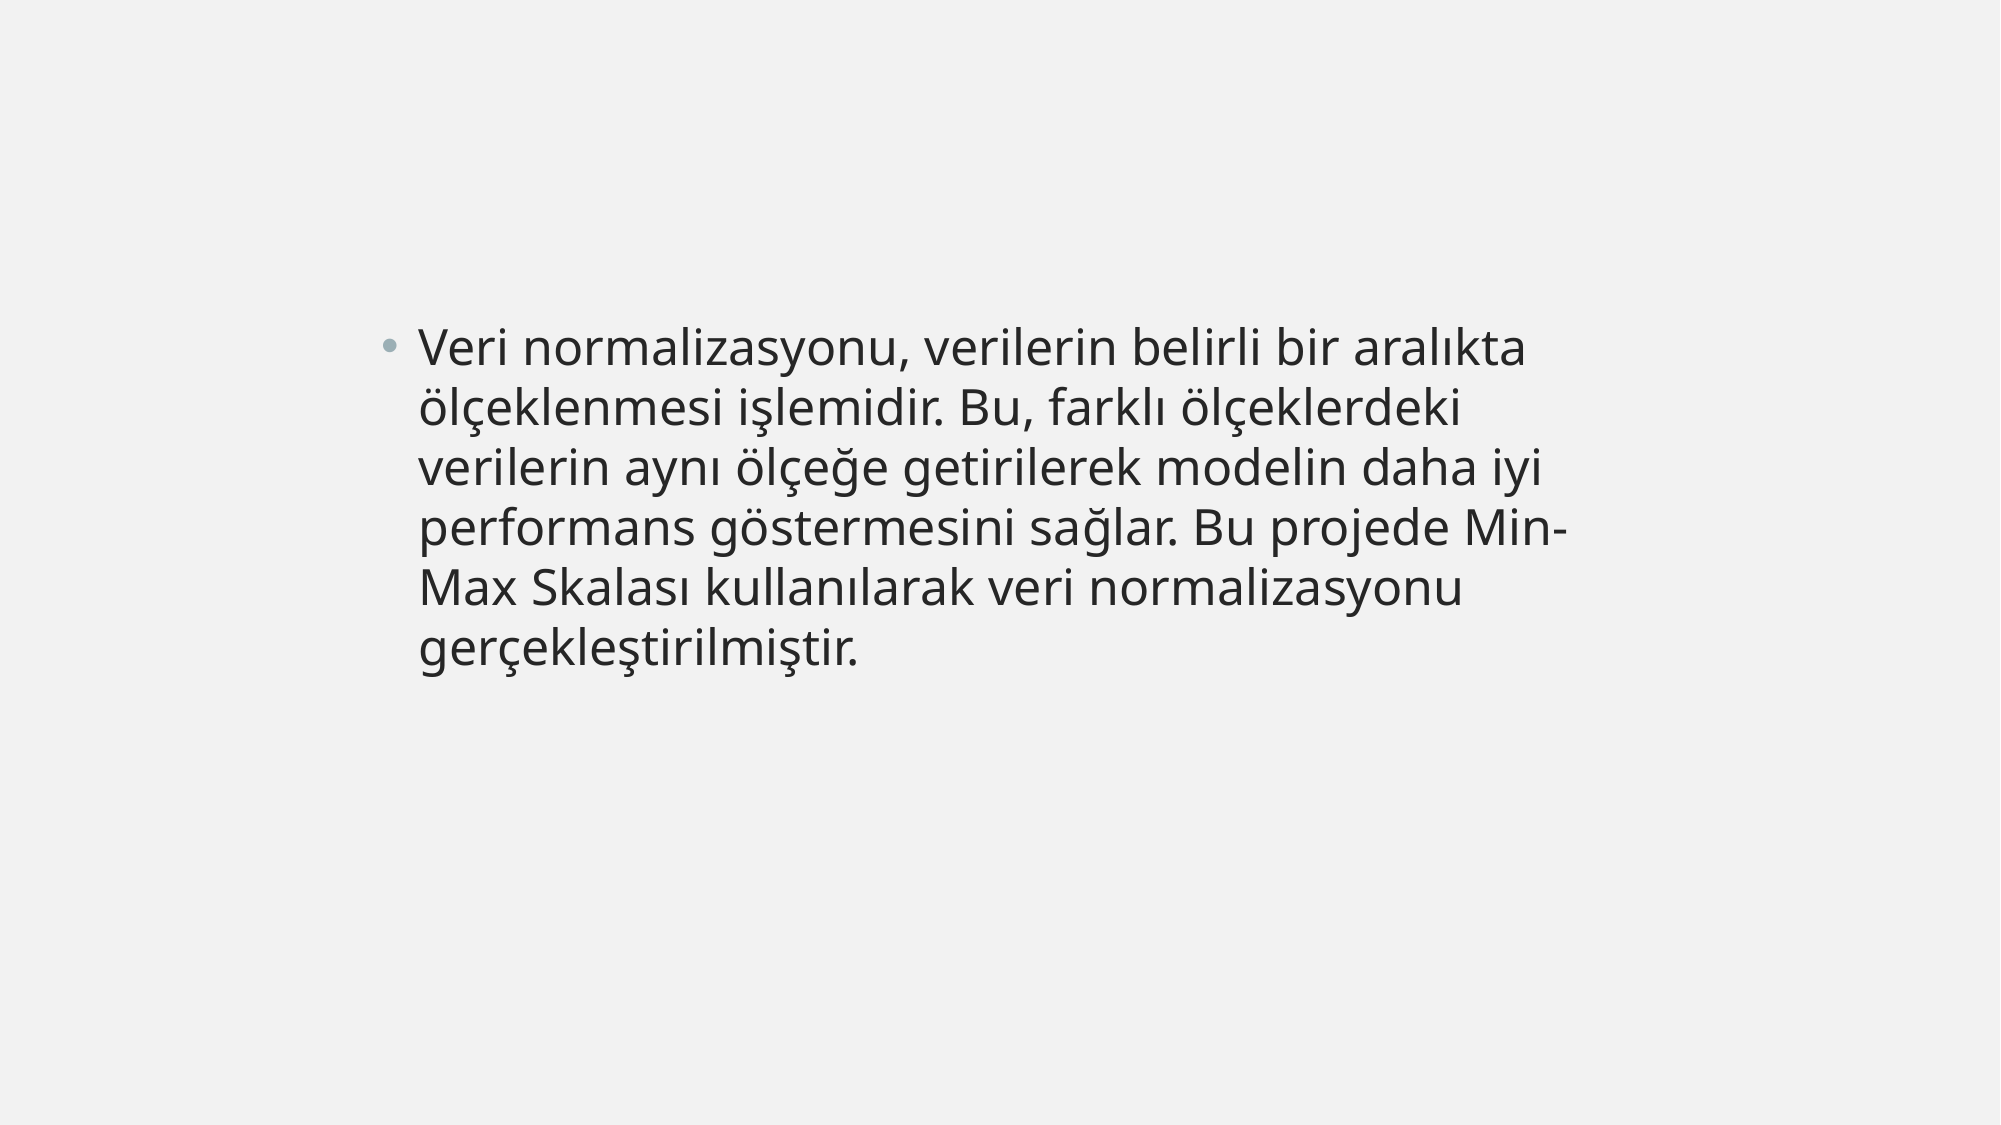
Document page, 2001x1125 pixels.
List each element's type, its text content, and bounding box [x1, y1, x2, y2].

list Veri normalizasyonu, verilerin belirli bir aralıkta ölçeklenmesi işlemidir. Bu, farklı ölçeklerdeki verilerin aynı ölçeğe getirilerek modelin daha iyi performans göstermesini sağlar. Bu projede Min-Max Skalası kullanılarak veri normalizasyonu gerçekleştirilmiştir. [366, 308, 1634, 817]
